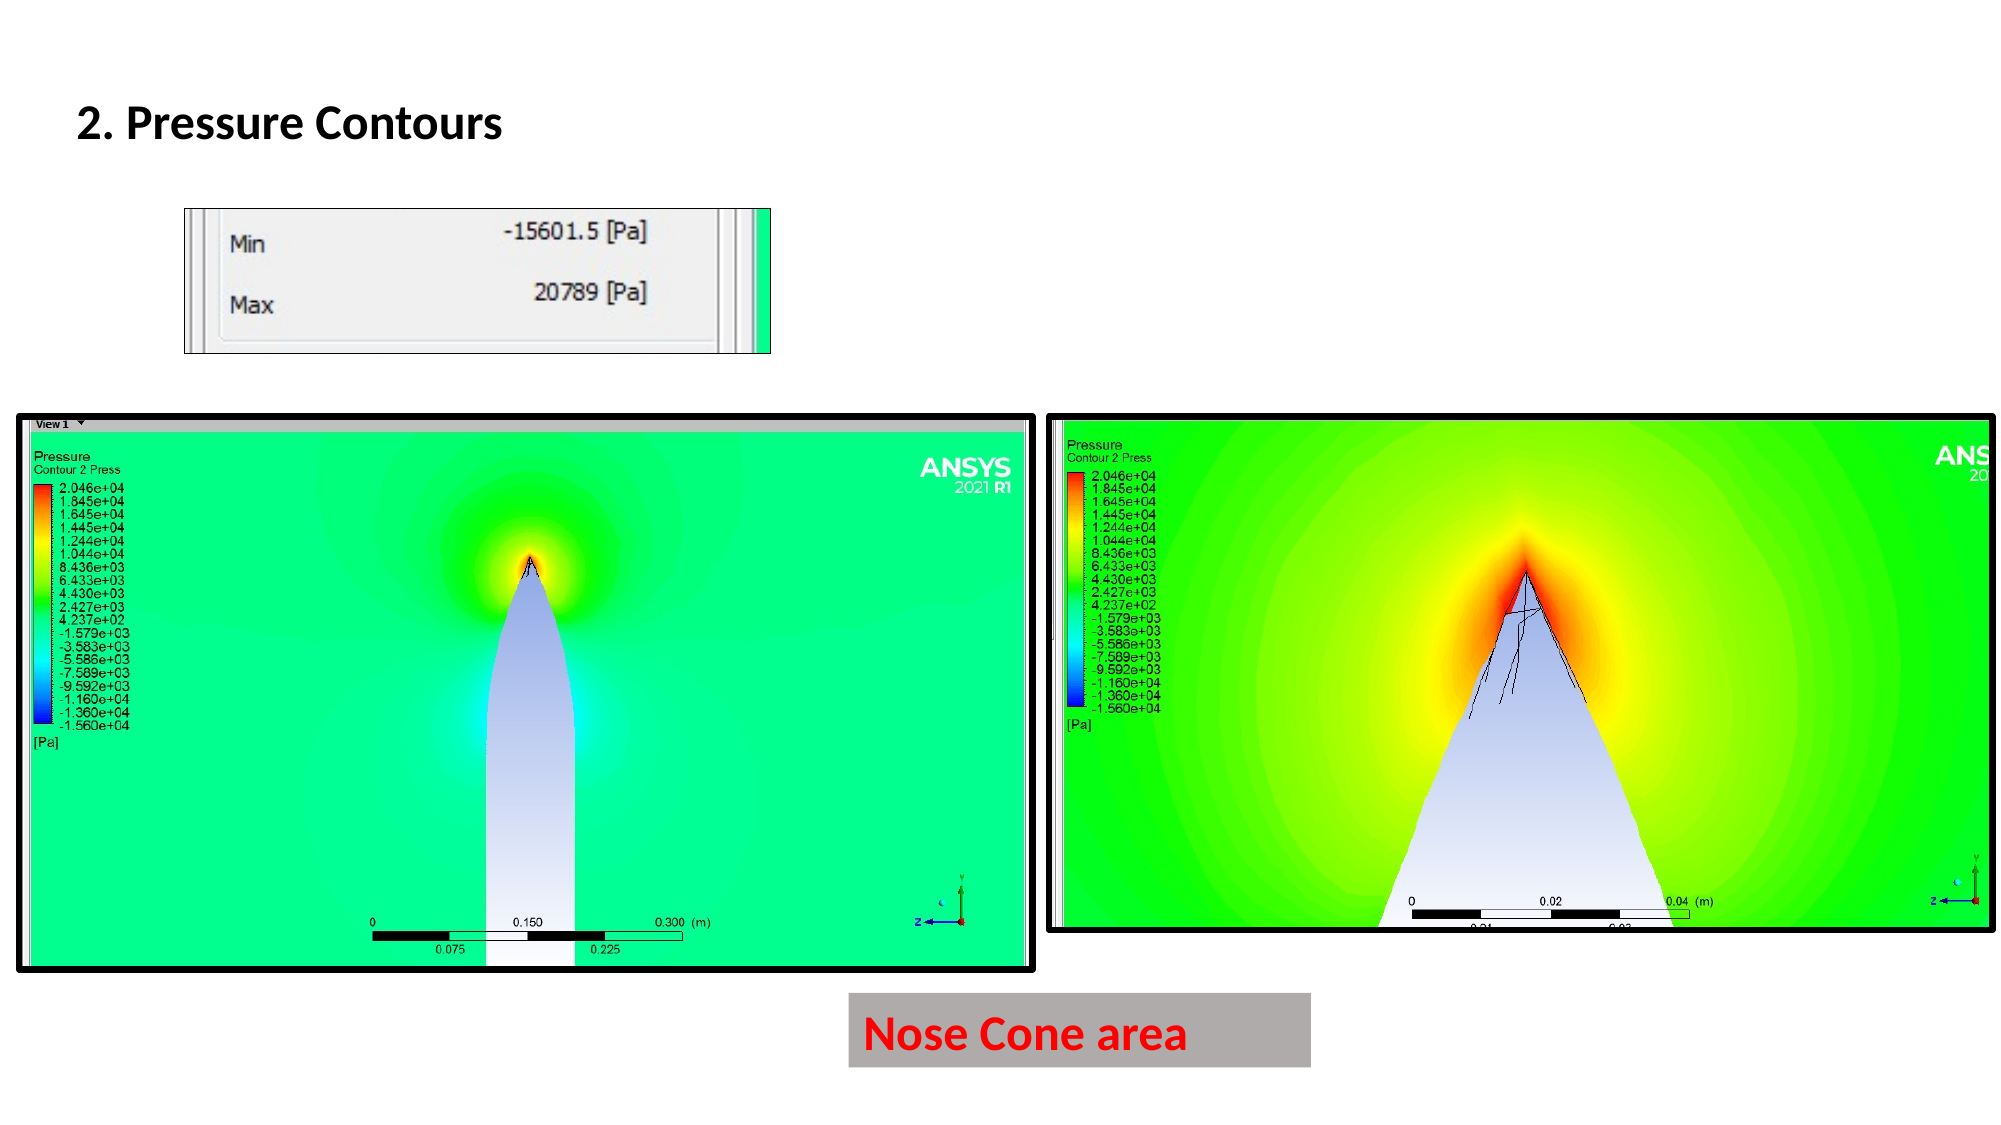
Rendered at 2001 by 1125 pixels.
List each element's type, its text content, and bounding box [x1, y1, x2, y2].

text_box Nose Cone area [848, 992, 1311, 1068]
text_box 2. Pressure Contours [61, 82, 894, 157]
picture [22, 419, 1030, 967]
picture [1052, 419, 1990, 927]
picture [184, 208, 771, 354]
